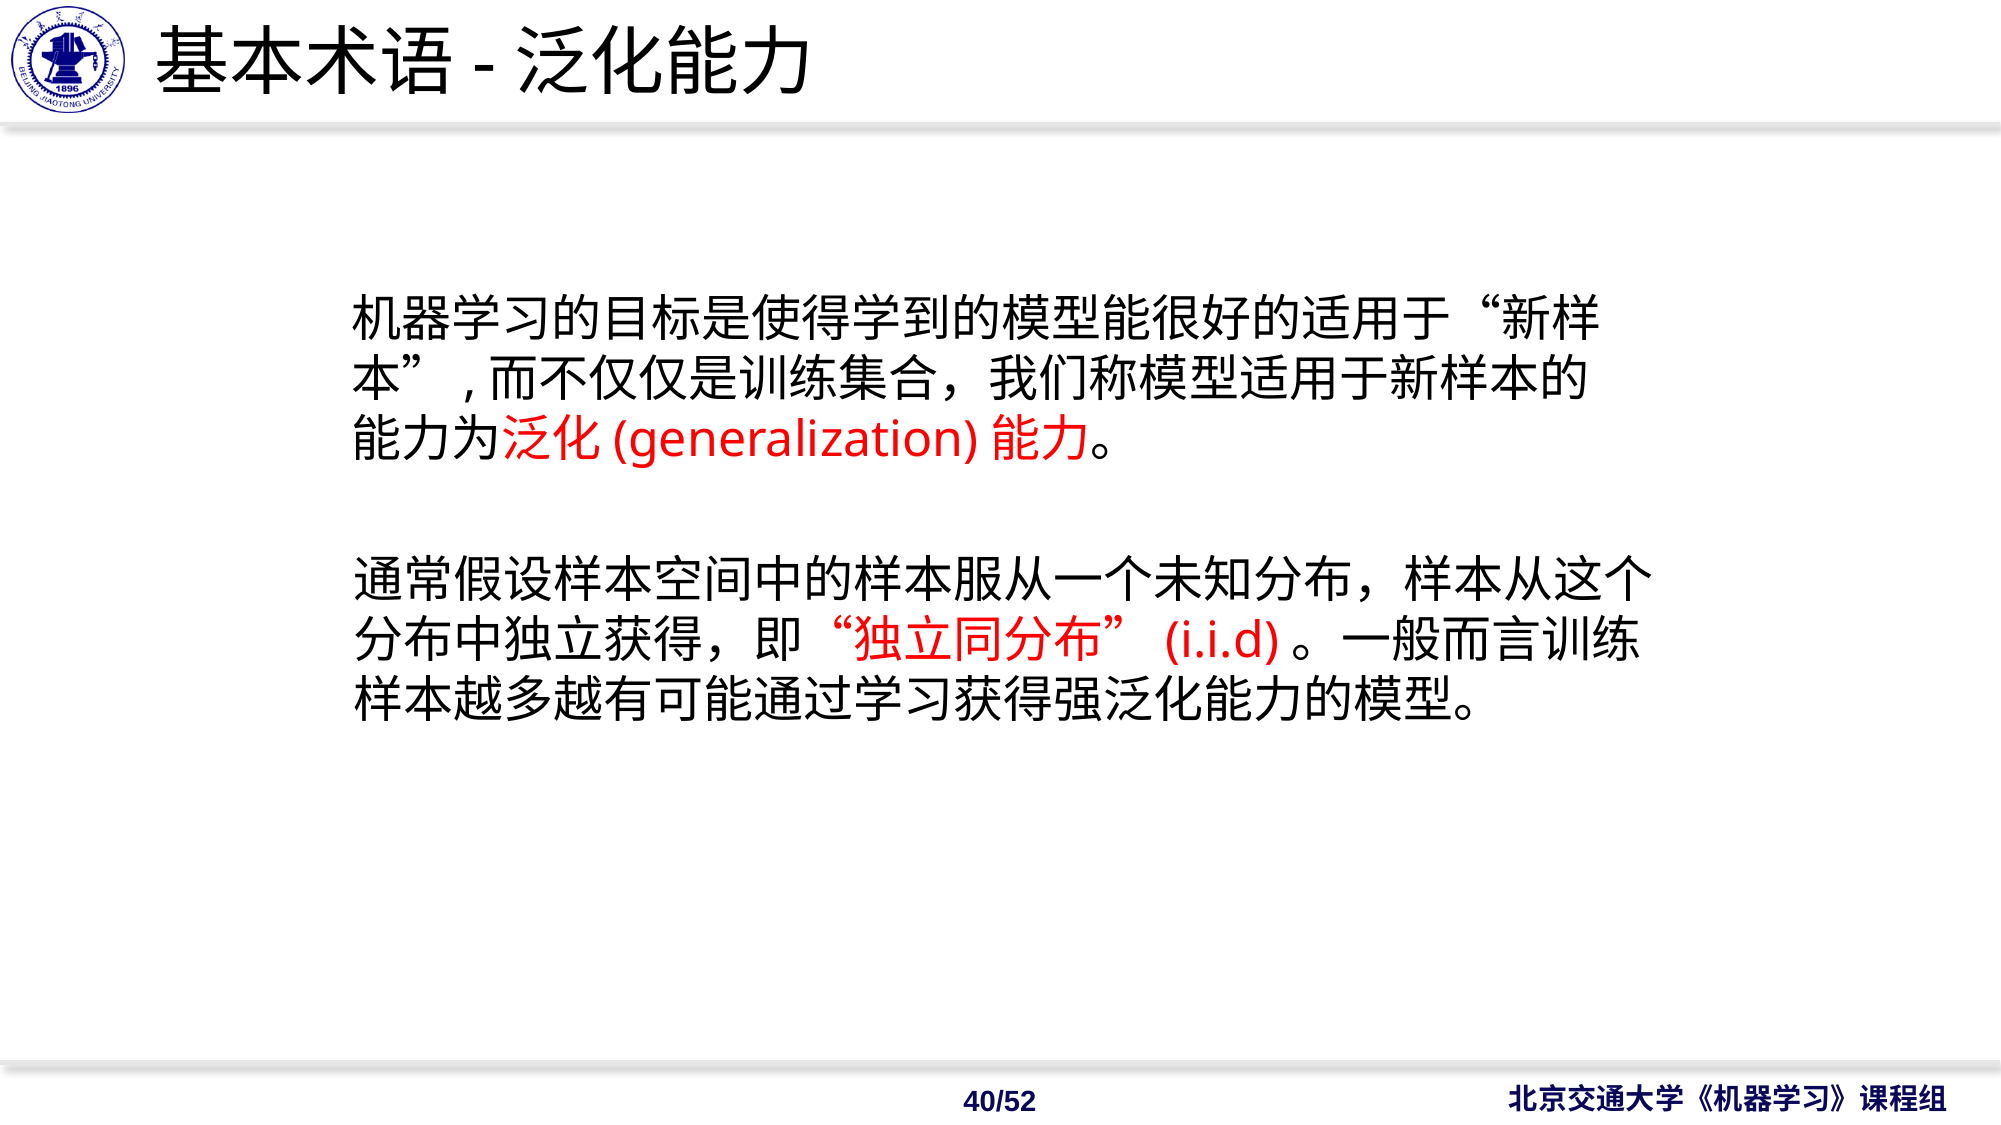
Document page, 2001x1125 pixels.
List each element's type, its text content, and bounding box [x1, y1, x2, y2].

picture [11, 6, 37, 113]
text_box 机器学习的目标是使得学到的模型能很好的适用于“新样本”,而不仅仅是训练集合，我们称模型适用于新样本的能力为泛化(generalization)能力。 [336, 278, 1636, 474]
title 基本术语-泛化能力 [37, 0, 1332, 128]
